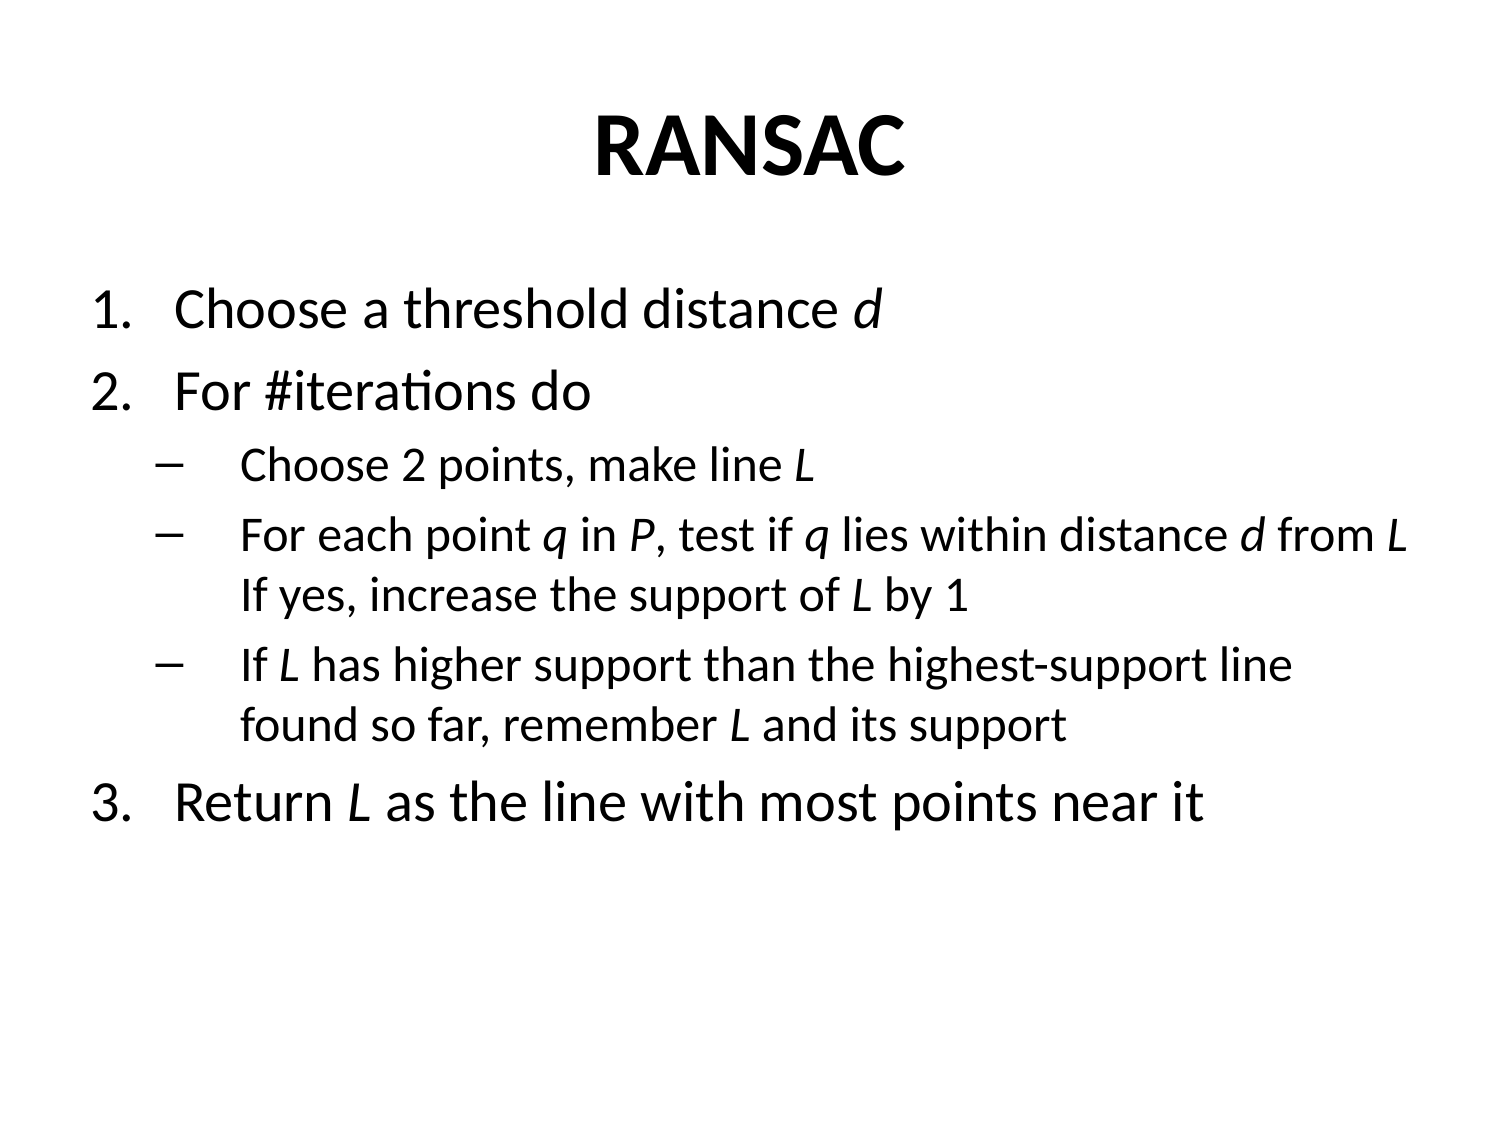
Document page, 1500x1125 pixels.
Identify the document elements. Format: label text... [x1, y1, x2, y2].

list Choose a threshold distance d For #iterations do Choose 2 points, make line L For each point q in P, test if q lies within distance d from L If yes, increase the support of L by 1 If L has higher support than the highest-support line found so far, remember L and its support Return L as the line with most points near it [75, 262, 1438, 935]
title RANSAC [75, 45, 1425, 233]
